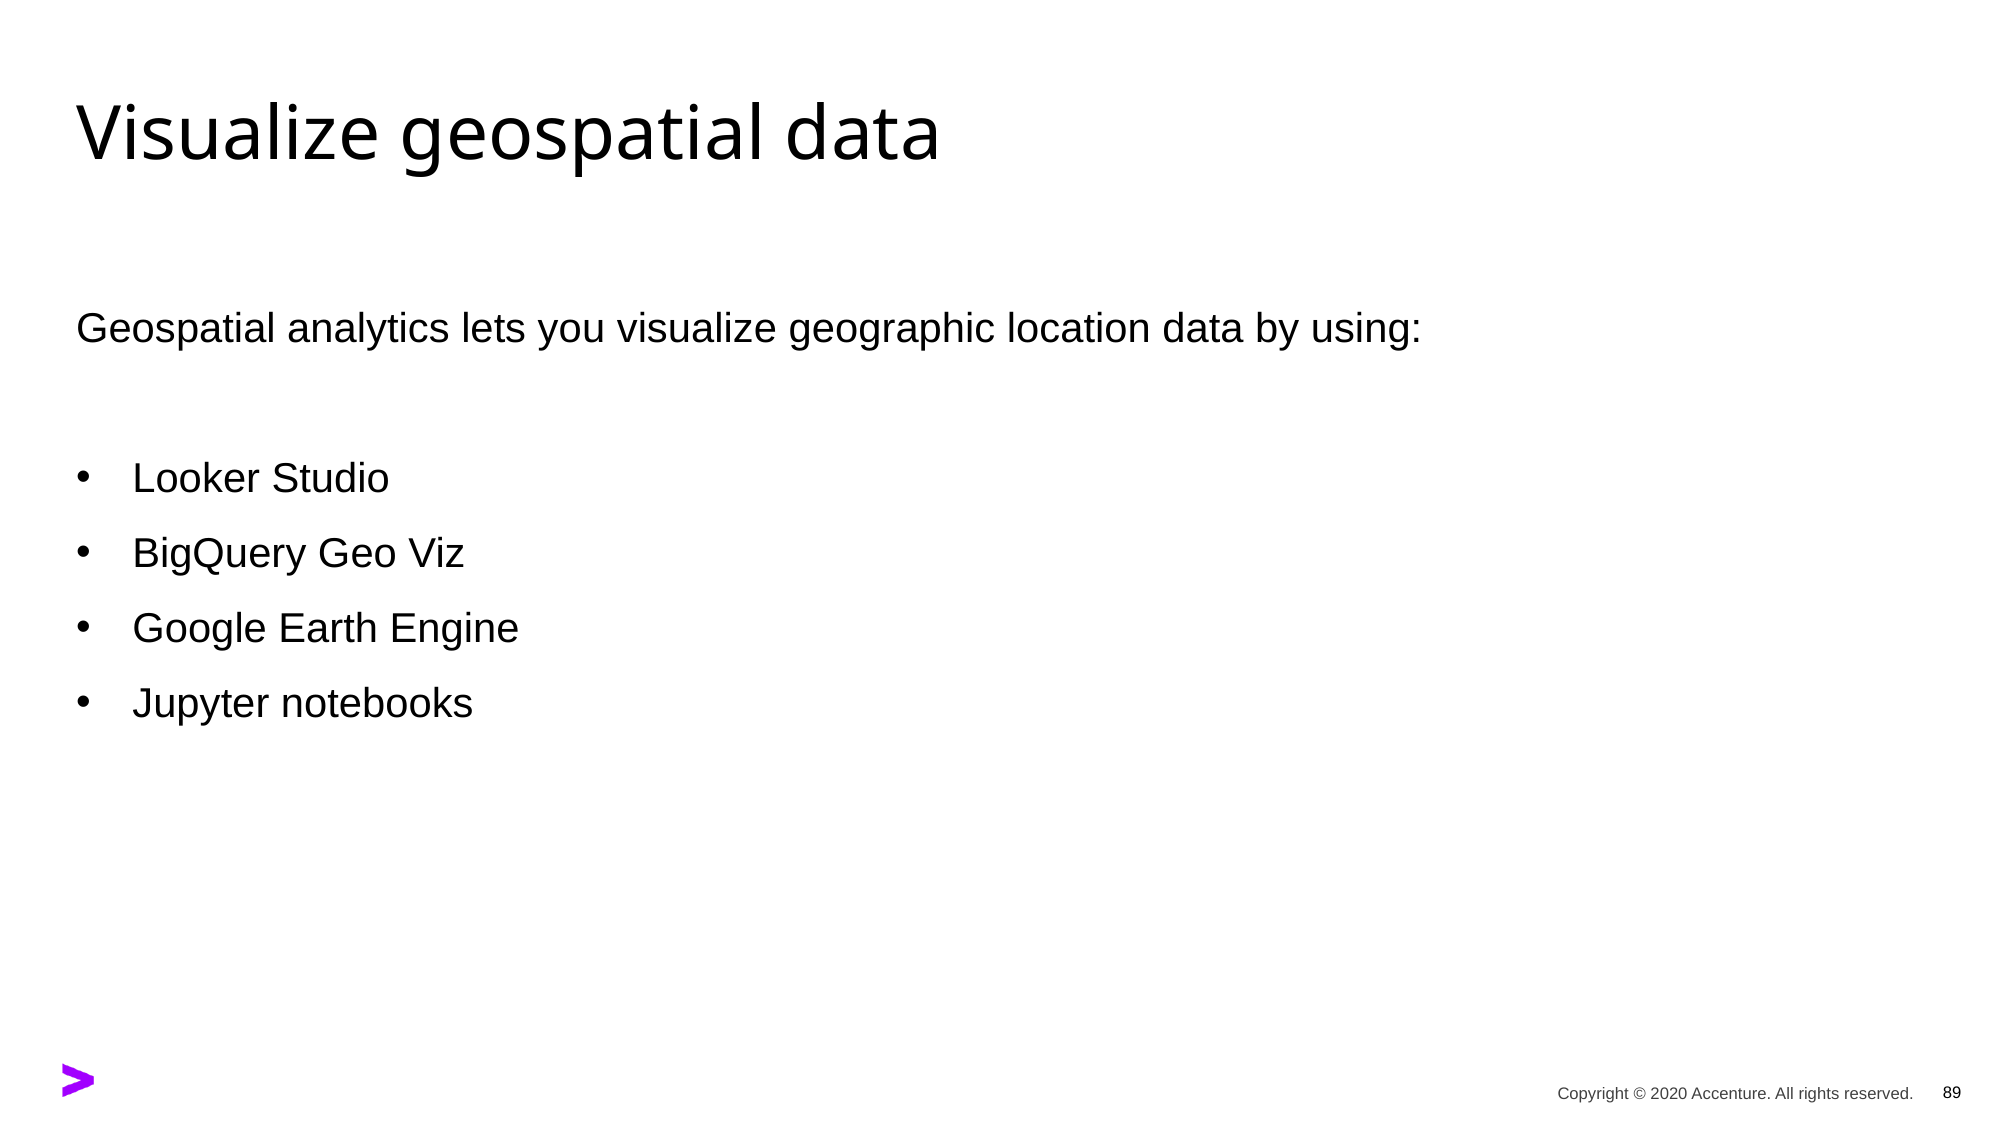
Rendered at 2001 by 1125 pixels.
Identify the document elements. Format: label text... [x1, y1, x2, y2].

slide_number 89 [1921, 1075, 1984, 1110]
picture [62, 1063, 94, 1097]
list Geospatial analytics lets you visualize geographic location data by using: Looker Studio BigQuery Geo Viz Google Earth Engine Jupyter notebooks [61, 293, 1903, 1003]
title Visualize geospatial data [62, 56, 1938, 218]
